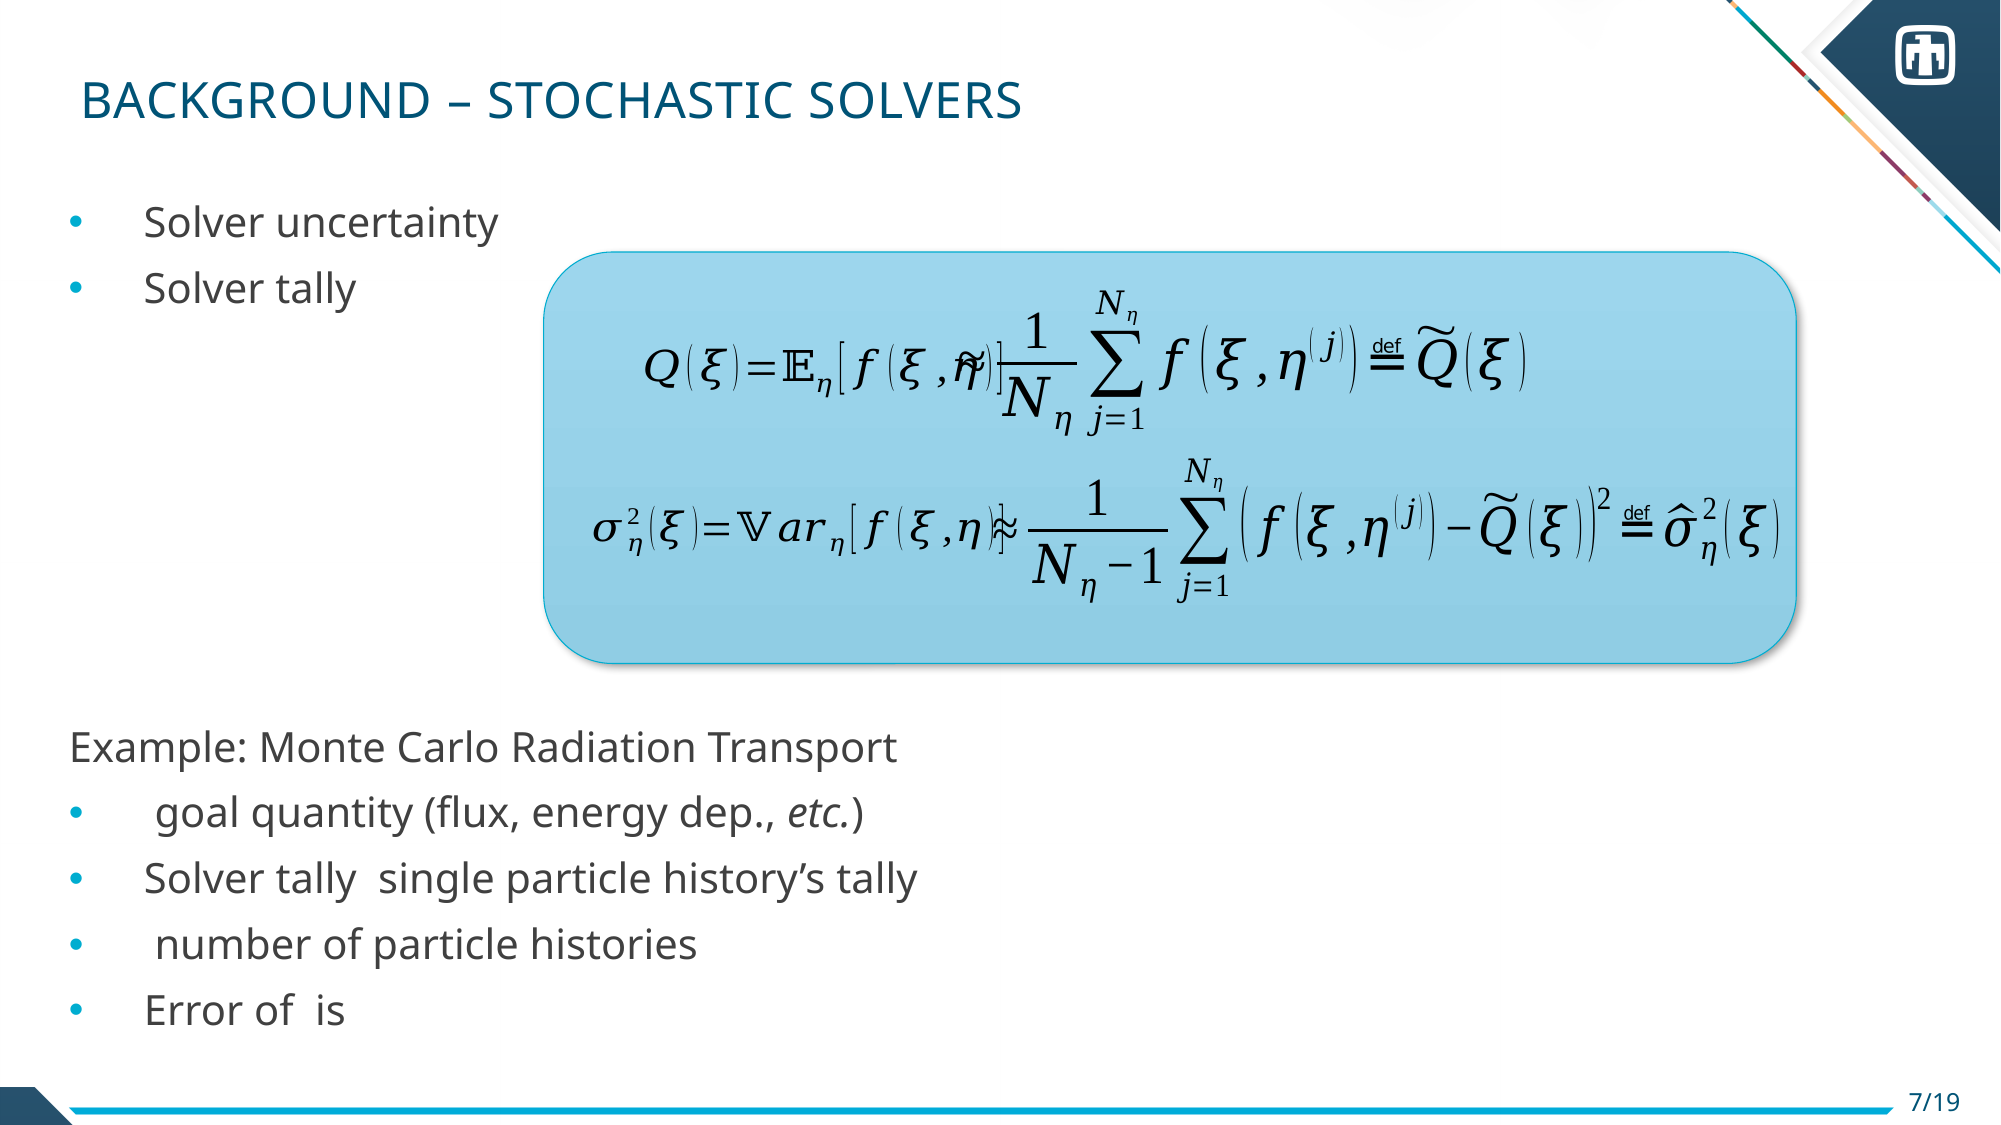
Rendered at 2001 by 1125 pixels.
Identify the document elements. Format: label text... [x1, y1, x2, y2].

text_box [543, 251, 1797, 665]
title Background – stochastic solvers [80, 38, 1737, 166]
picture [0, 0, 2001, 1125]
slide_number 7/19 [1893, 1079, 2000, 1125]
